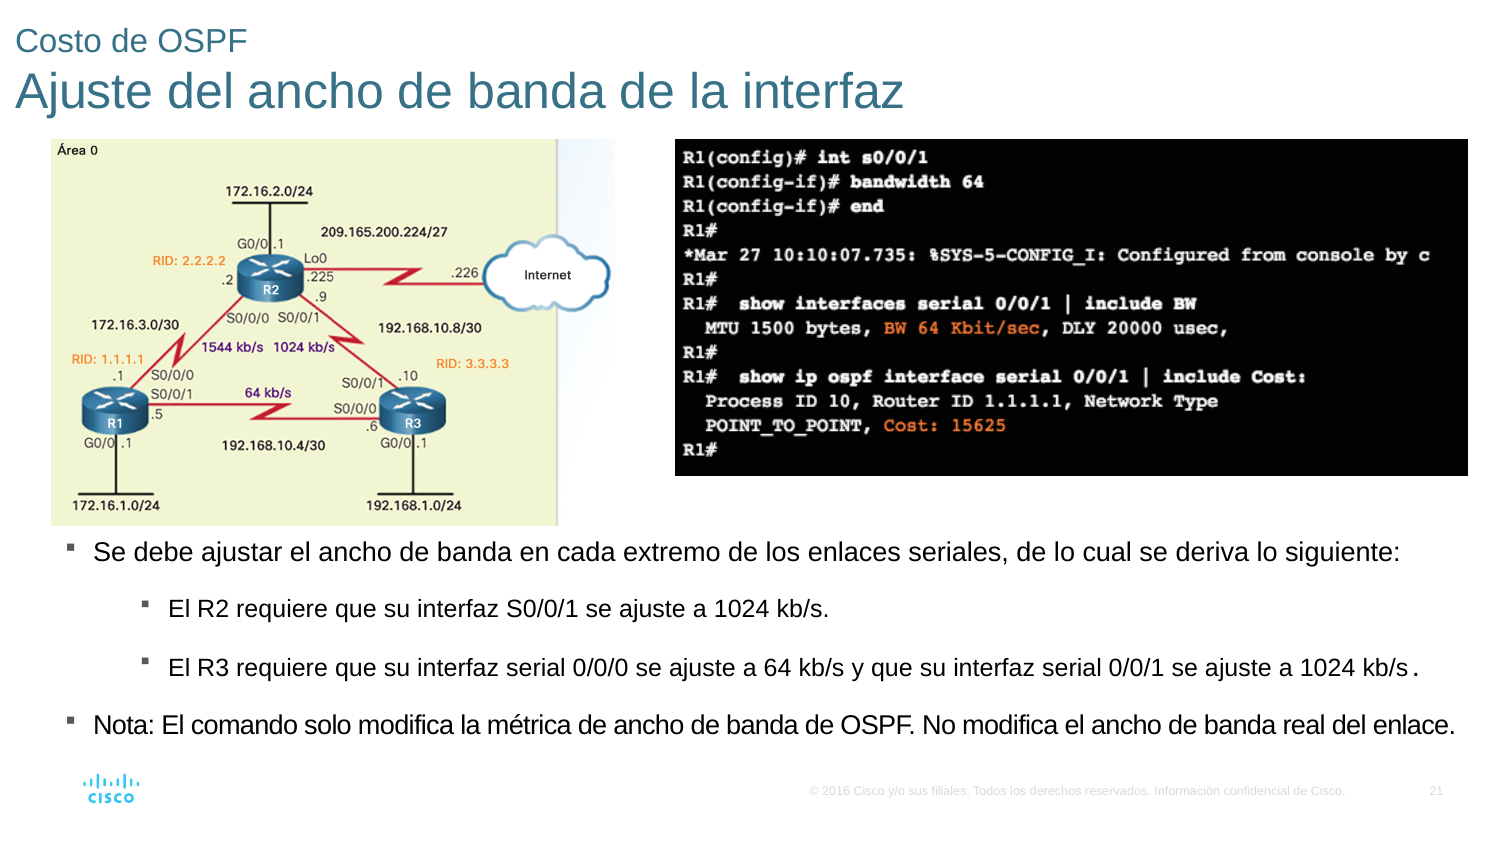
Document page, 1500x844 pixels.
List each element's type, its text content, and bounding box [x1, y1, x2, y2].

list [675, 138, 1469, 476]
title Costo de OSPF Ajuste del ancho de banda de la interfaz [0, 6, 1500, 131]
picture [50, 138, 616, 526]
text_box Se debe ajustar el ancho de banda en cada extremo de los enlaces seriales, de lo cual se deriva lo siguiente: El R2 requiere que su interfaz S0/0/1 se ajuste a 1024 kb/s. El R3 requiere que su interfaz serial 0/0/0 se ajuste a 64 kb/s y que su interfaz serial 0/0/1 se ajuste a 1024 kb/s. Nota: El comando solo modifica la métrica de ancho de banda de OSPF. No modifica el ancho de banda real del enlace. [50, 527, 1500, 747]
